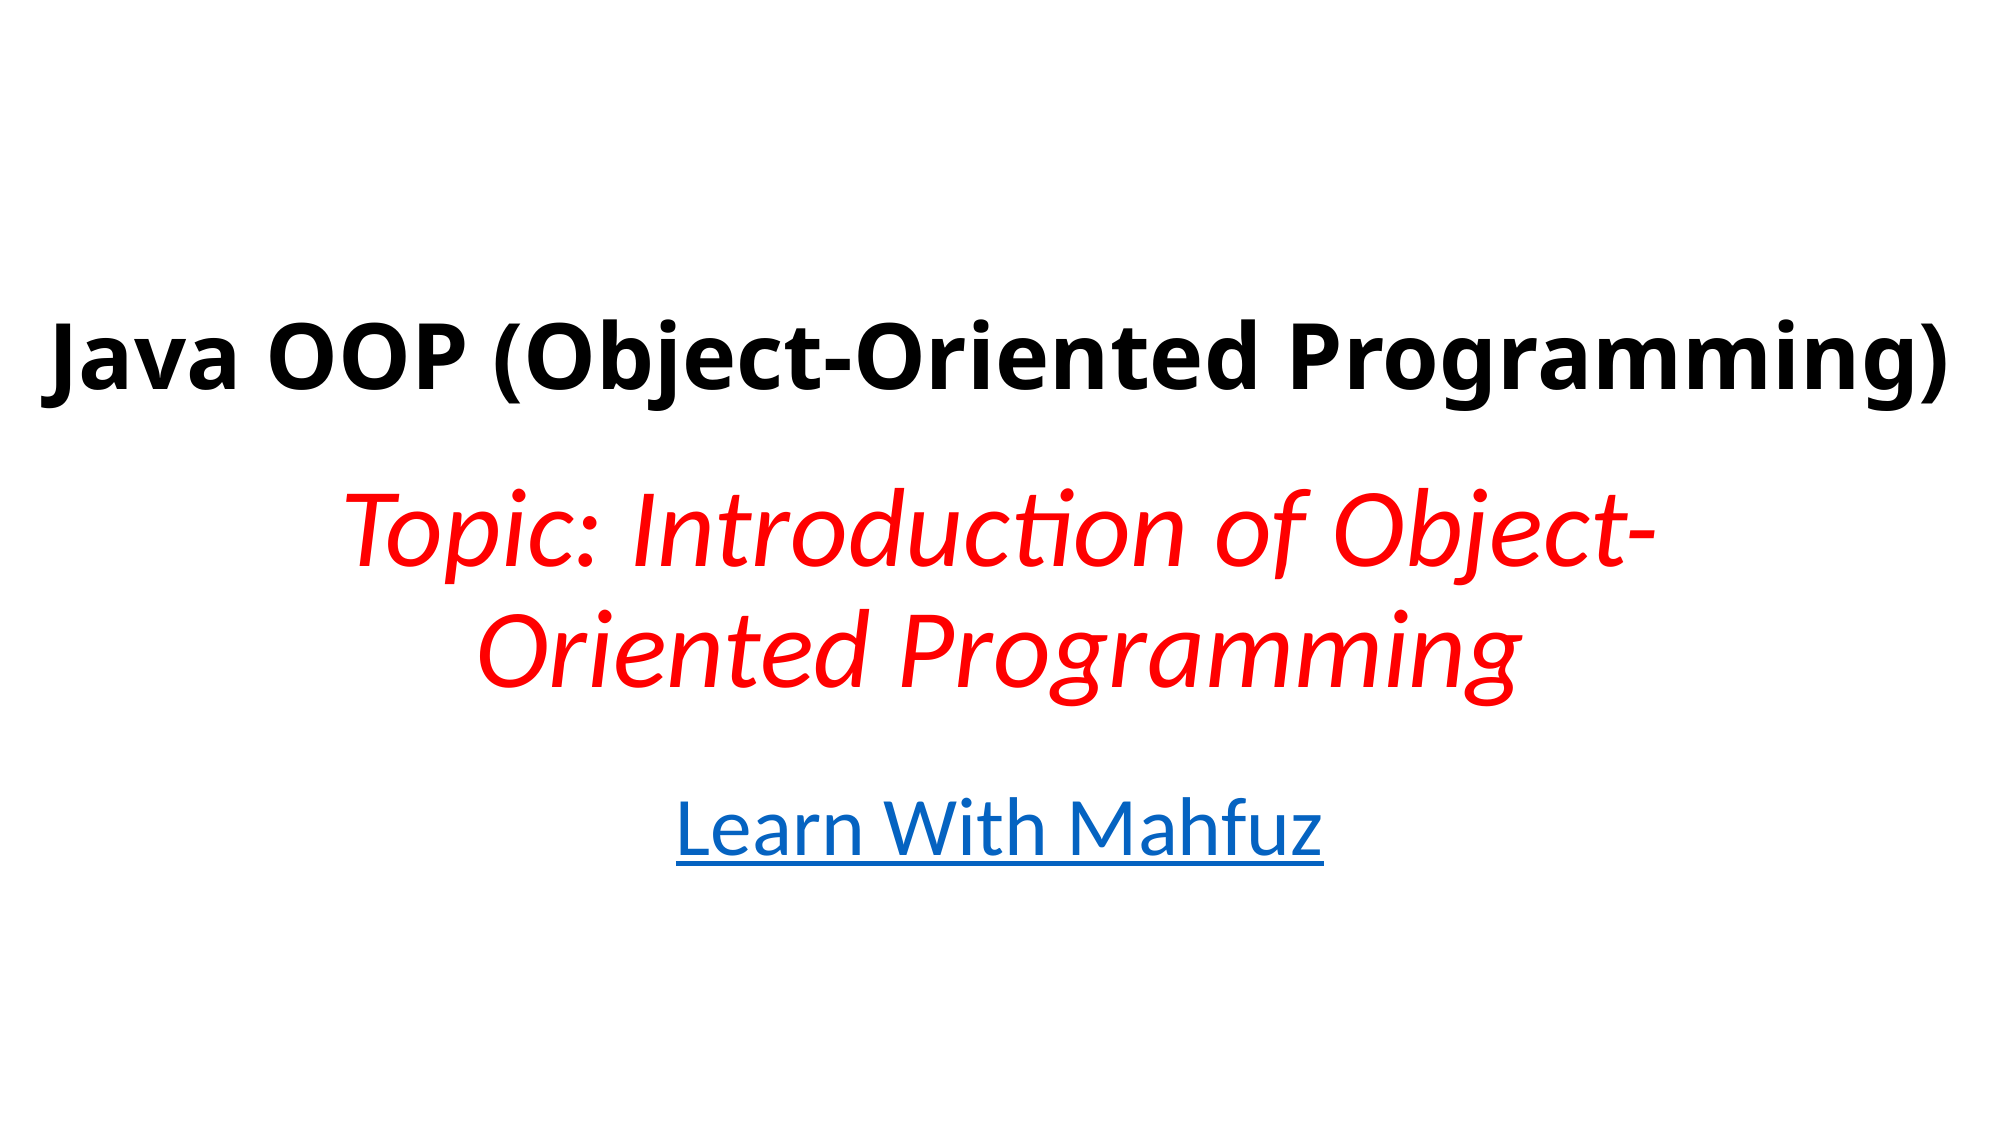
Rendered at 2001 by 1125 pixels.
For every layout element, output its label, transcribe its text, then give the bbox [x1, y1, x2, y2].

text_box Learn With Mahfuz [653, 775, 1347, 873]
title Java OOP (Object-Oriented Programming) [10, 0, 1990, 522]
text_box [20, 0, 2000, 408]
list Topic: Introduction of Object-Oriented Programming [164, 461, 1836, 1125]
